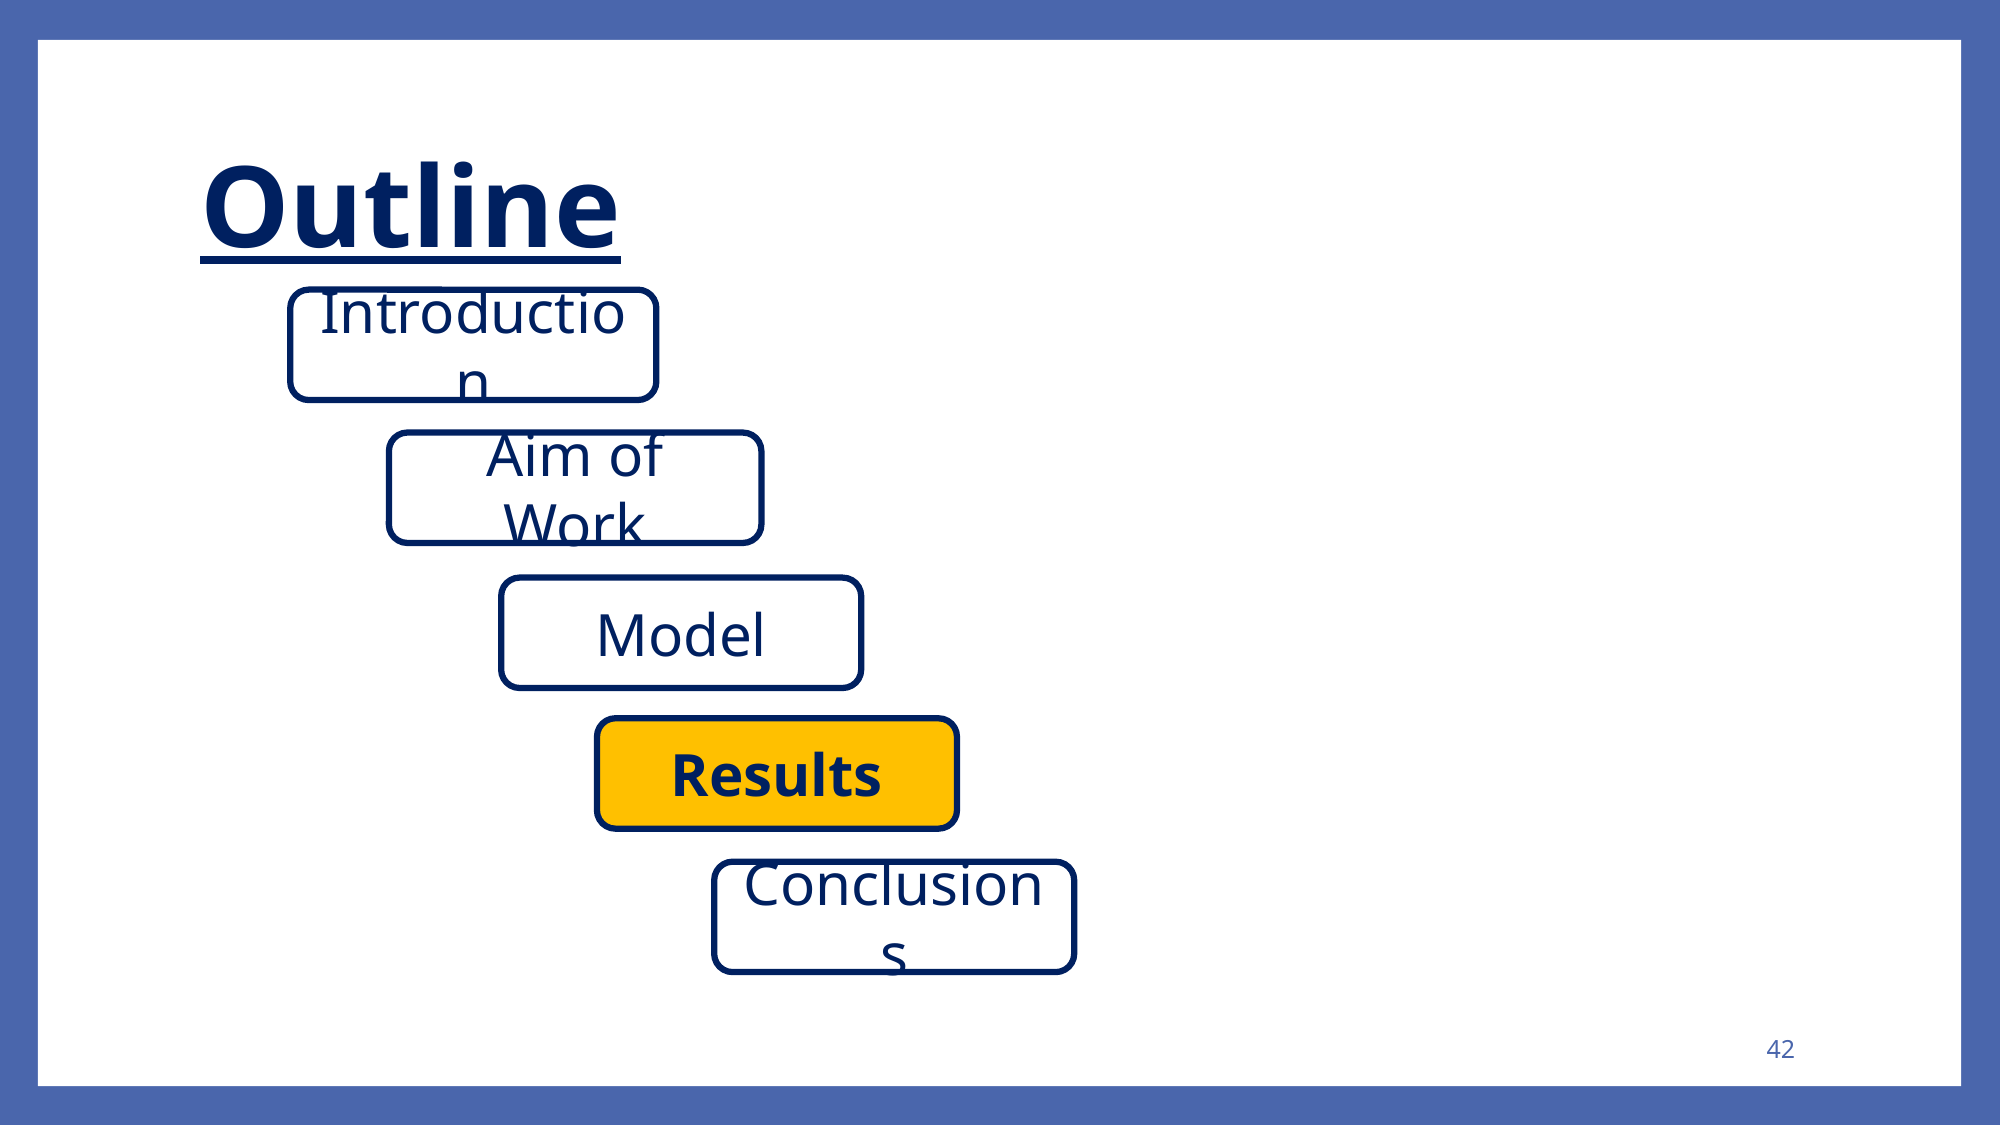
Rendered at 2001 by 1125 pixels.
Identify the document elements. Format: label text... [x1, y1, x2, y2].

text_box Results [595, 716, 959, 831]
slide_number 42 [1530, 1020, 1811, 1081]
text_box Introduction [288, 288, 658, 402]
text_box Model [499, 575, 863, 690]
title Outline [185, 99, 1806, 323]
text_box Conclusions [712, 860, 1076, 974]
text_box Aim of Work [387, 430, 763, 545]
